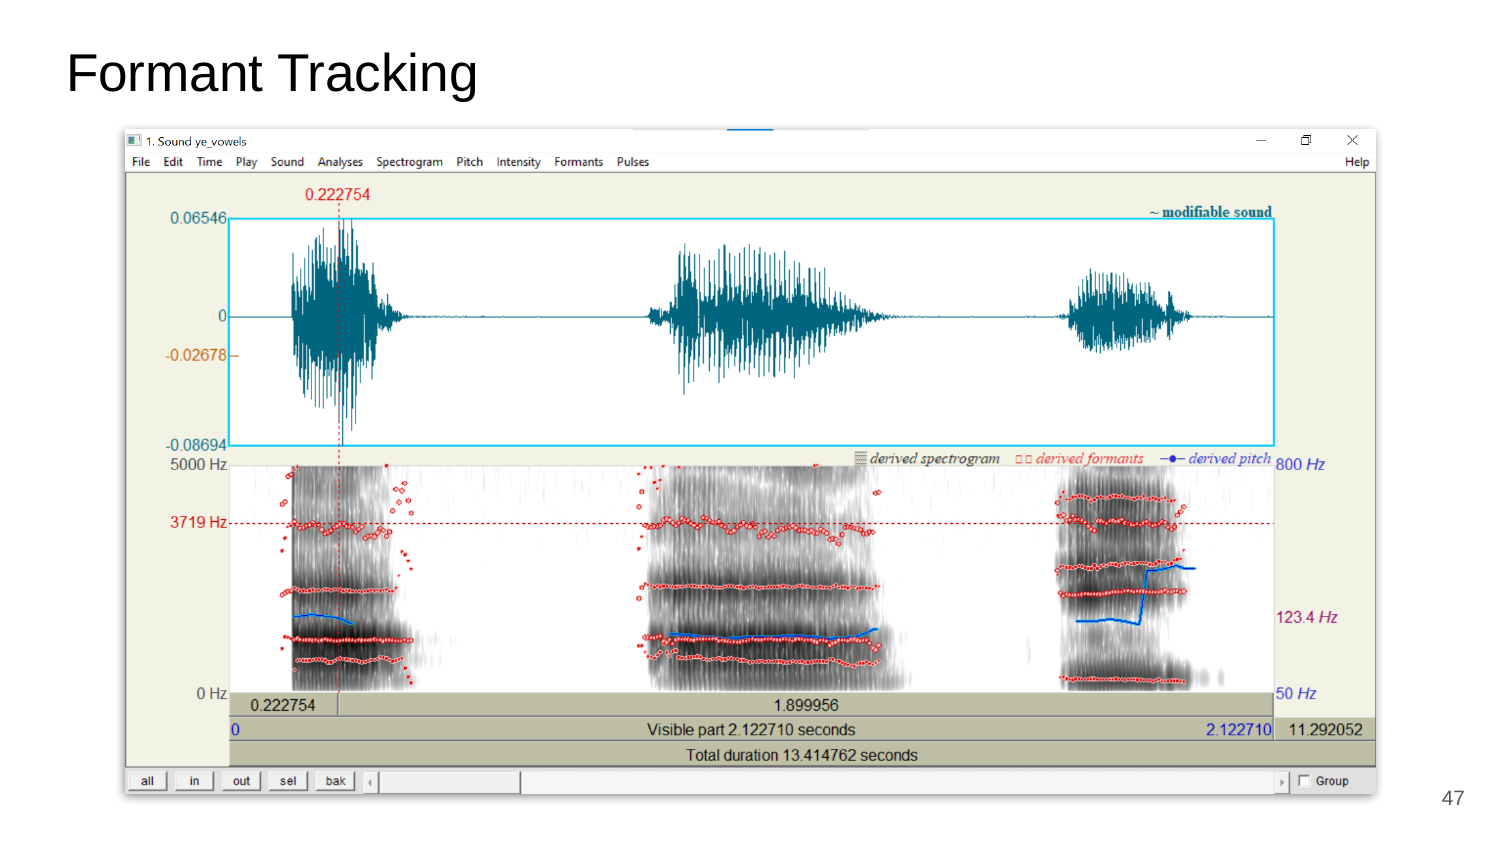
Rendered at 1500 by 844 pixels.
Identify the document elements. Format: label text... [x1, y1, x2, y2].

slide_number ‹#› [1389, 764, 1480, 830]
picture [124, 129, 1376, 794]
title Formant Tracking [51, 23, 1449, 117]
